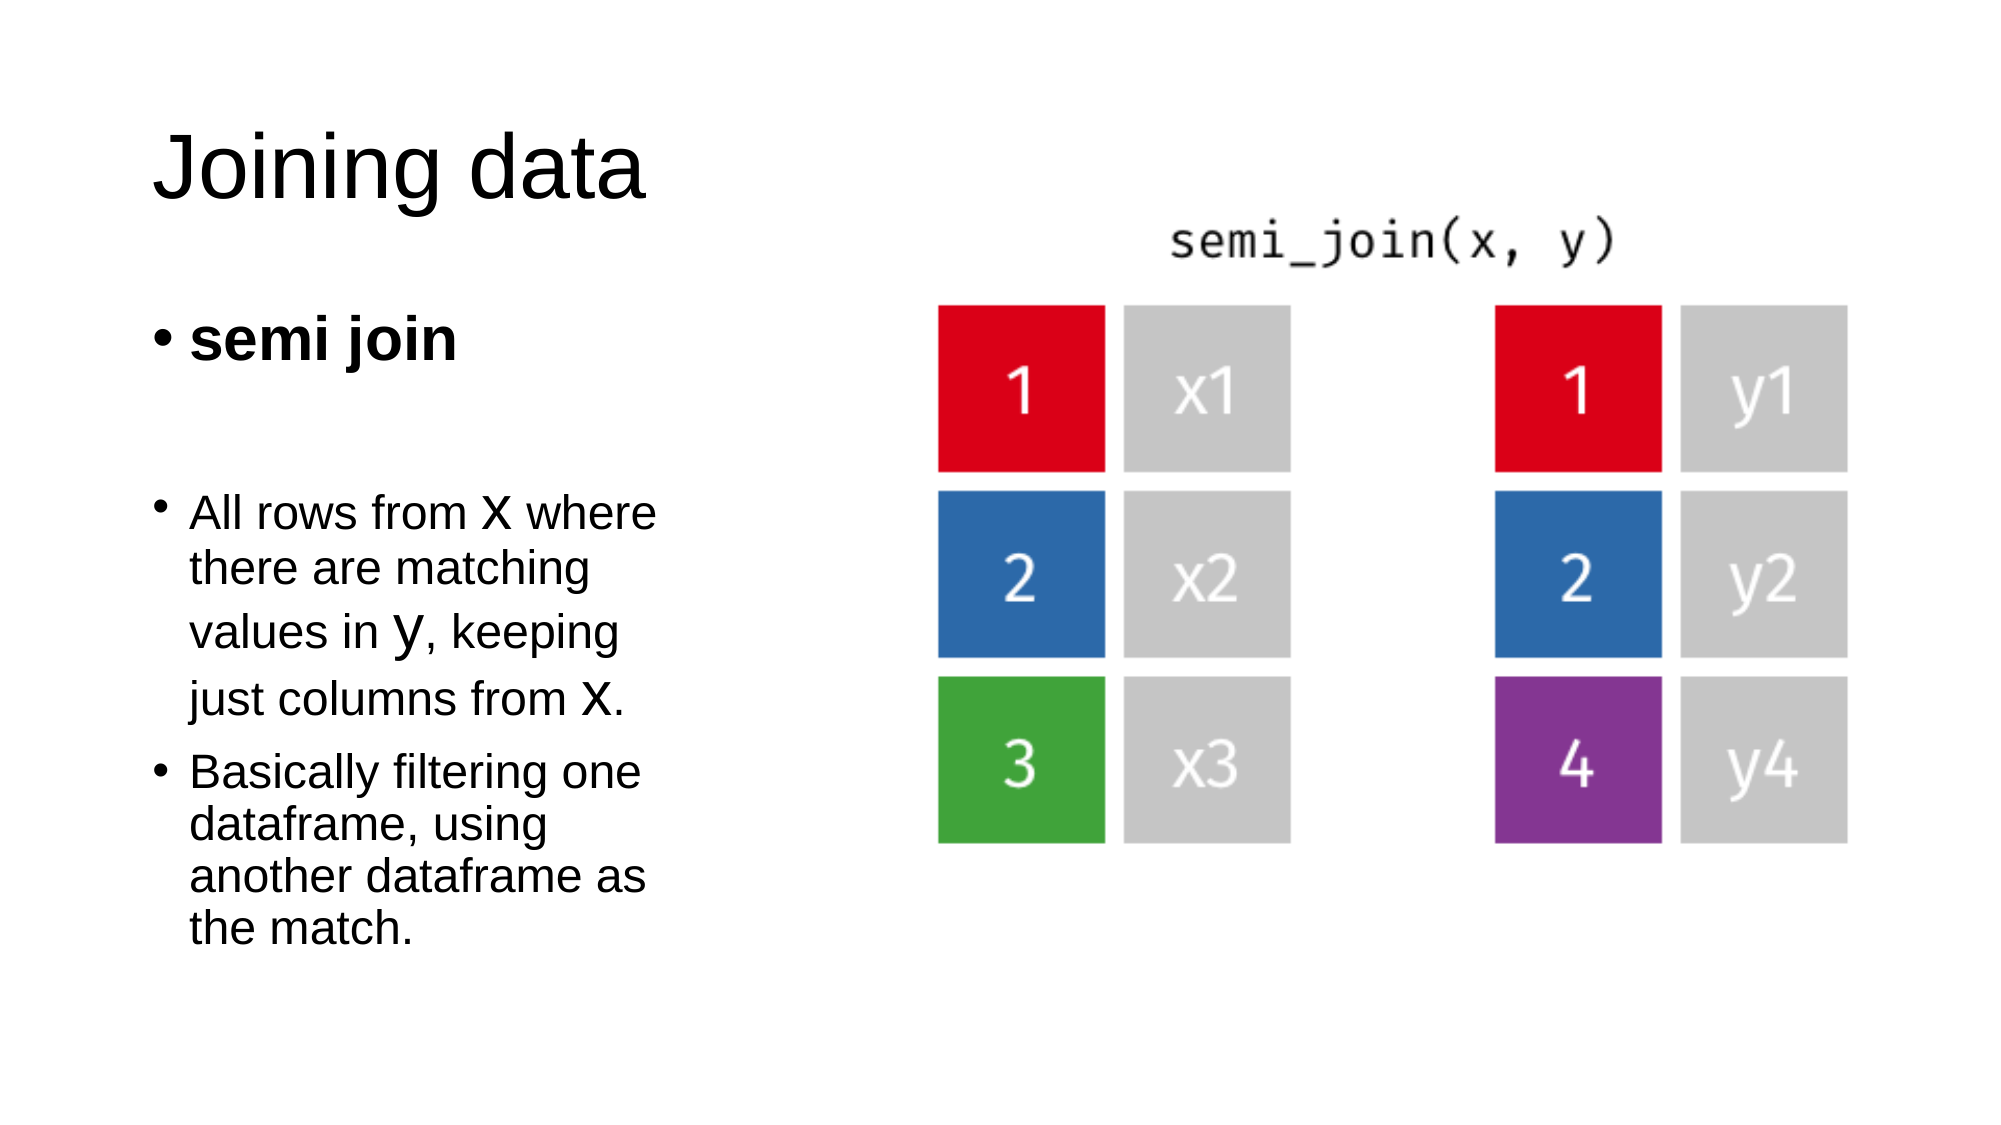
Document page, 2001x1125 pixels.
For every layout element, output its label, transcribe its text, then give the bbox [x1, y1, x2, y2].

title Joining data [137, 59, 893, 278]
list semi join All rows from x where there are matching values in y, keeping just columns from x. Basically filtering one dataframe, using another dataframe as the match. [137, 299, 679, 1014]
picture [893, 41, 1894, 1042]
